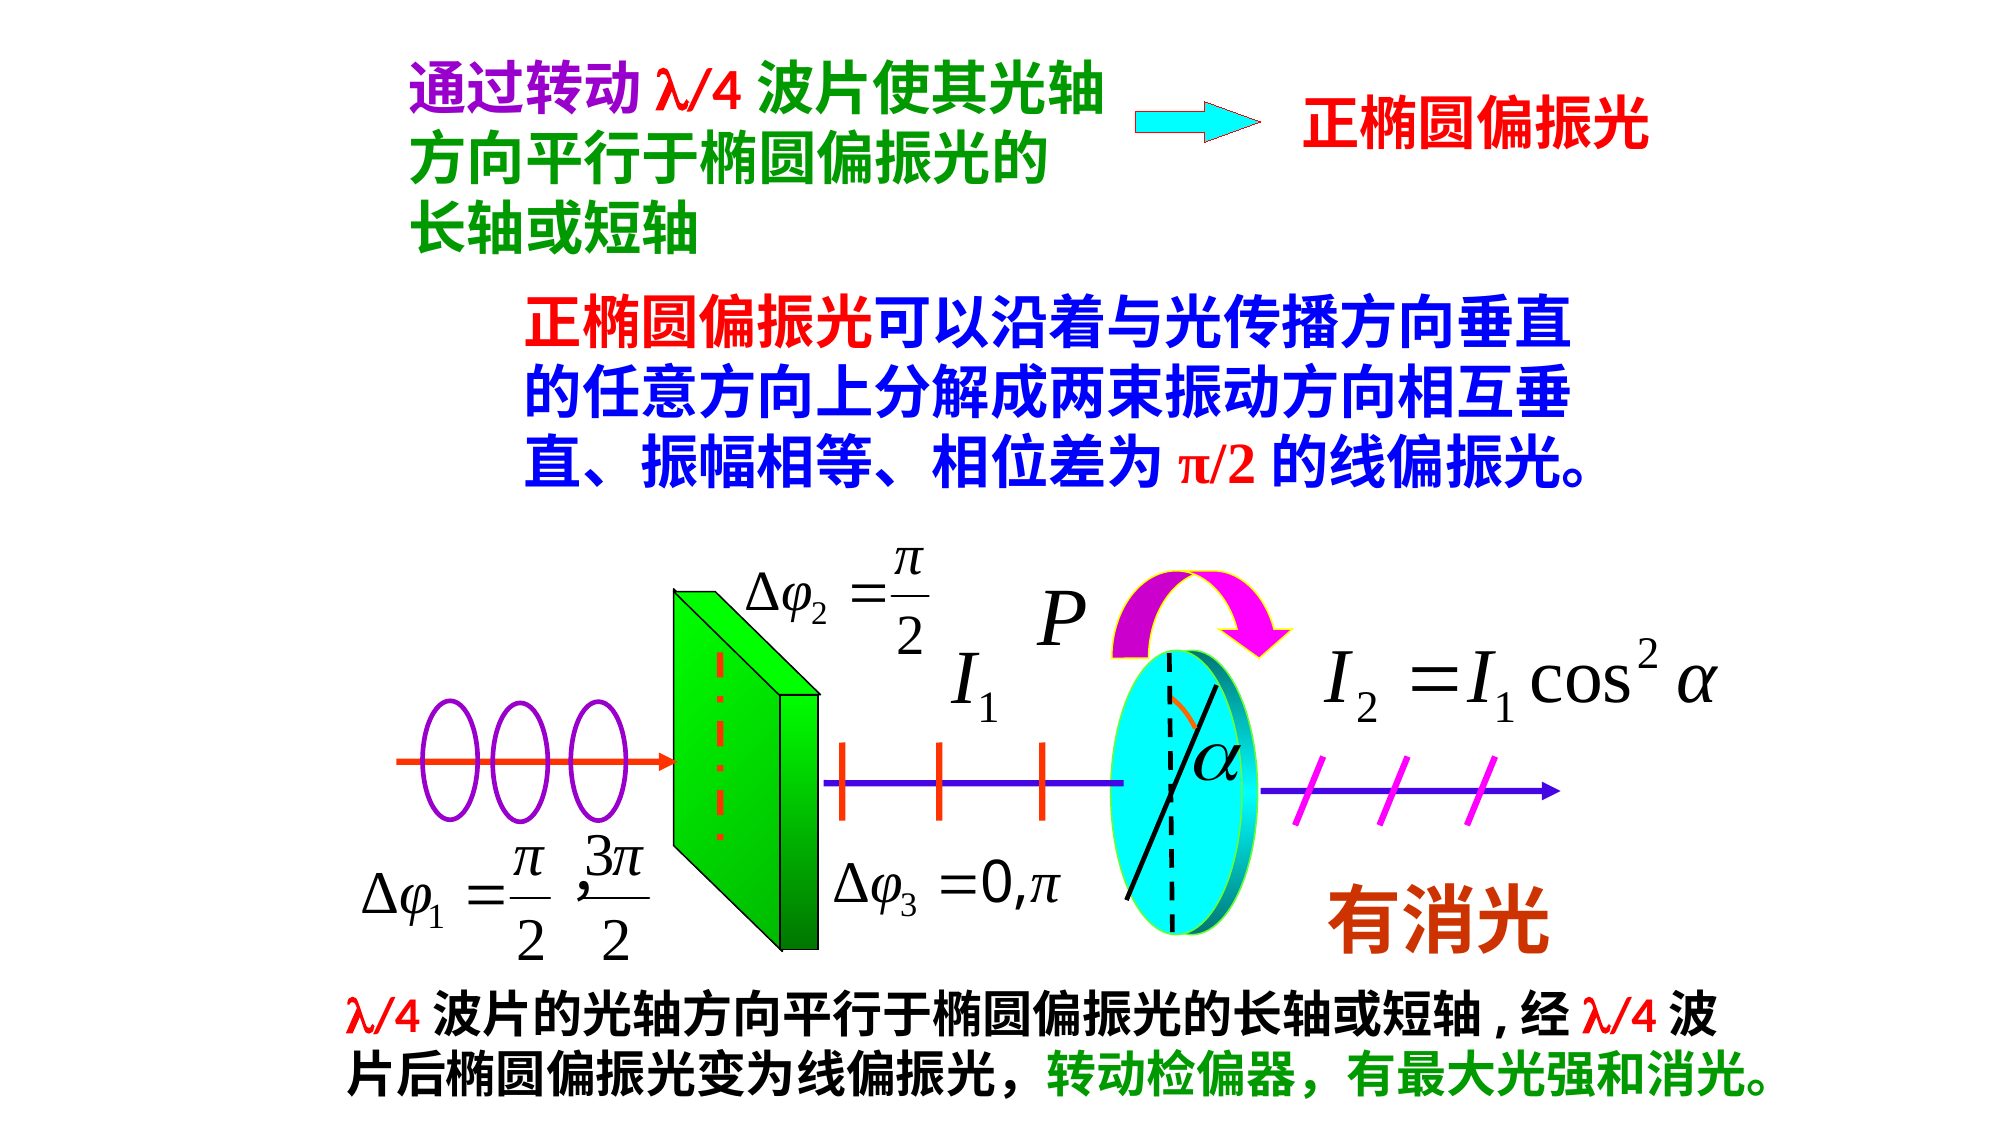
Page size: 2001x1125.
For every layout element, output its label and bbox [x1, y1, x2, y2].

text_box [1312, 864, 1567, 970]
text_box [393, 43, 1122, 269]
text_box [509, 277, 1641, 503]
text_box [1286, 79, 1666, 164]
text_box [824, 843, 1075, 932]
text_box [1310, 618, 1730, 736]
text_box [331, 520, 1769, 1110]
text_box [1135, 101, 1261, 143]
text_box [823, 570, 1561, 935]
text_box [1022, 569, 1105, 660]
